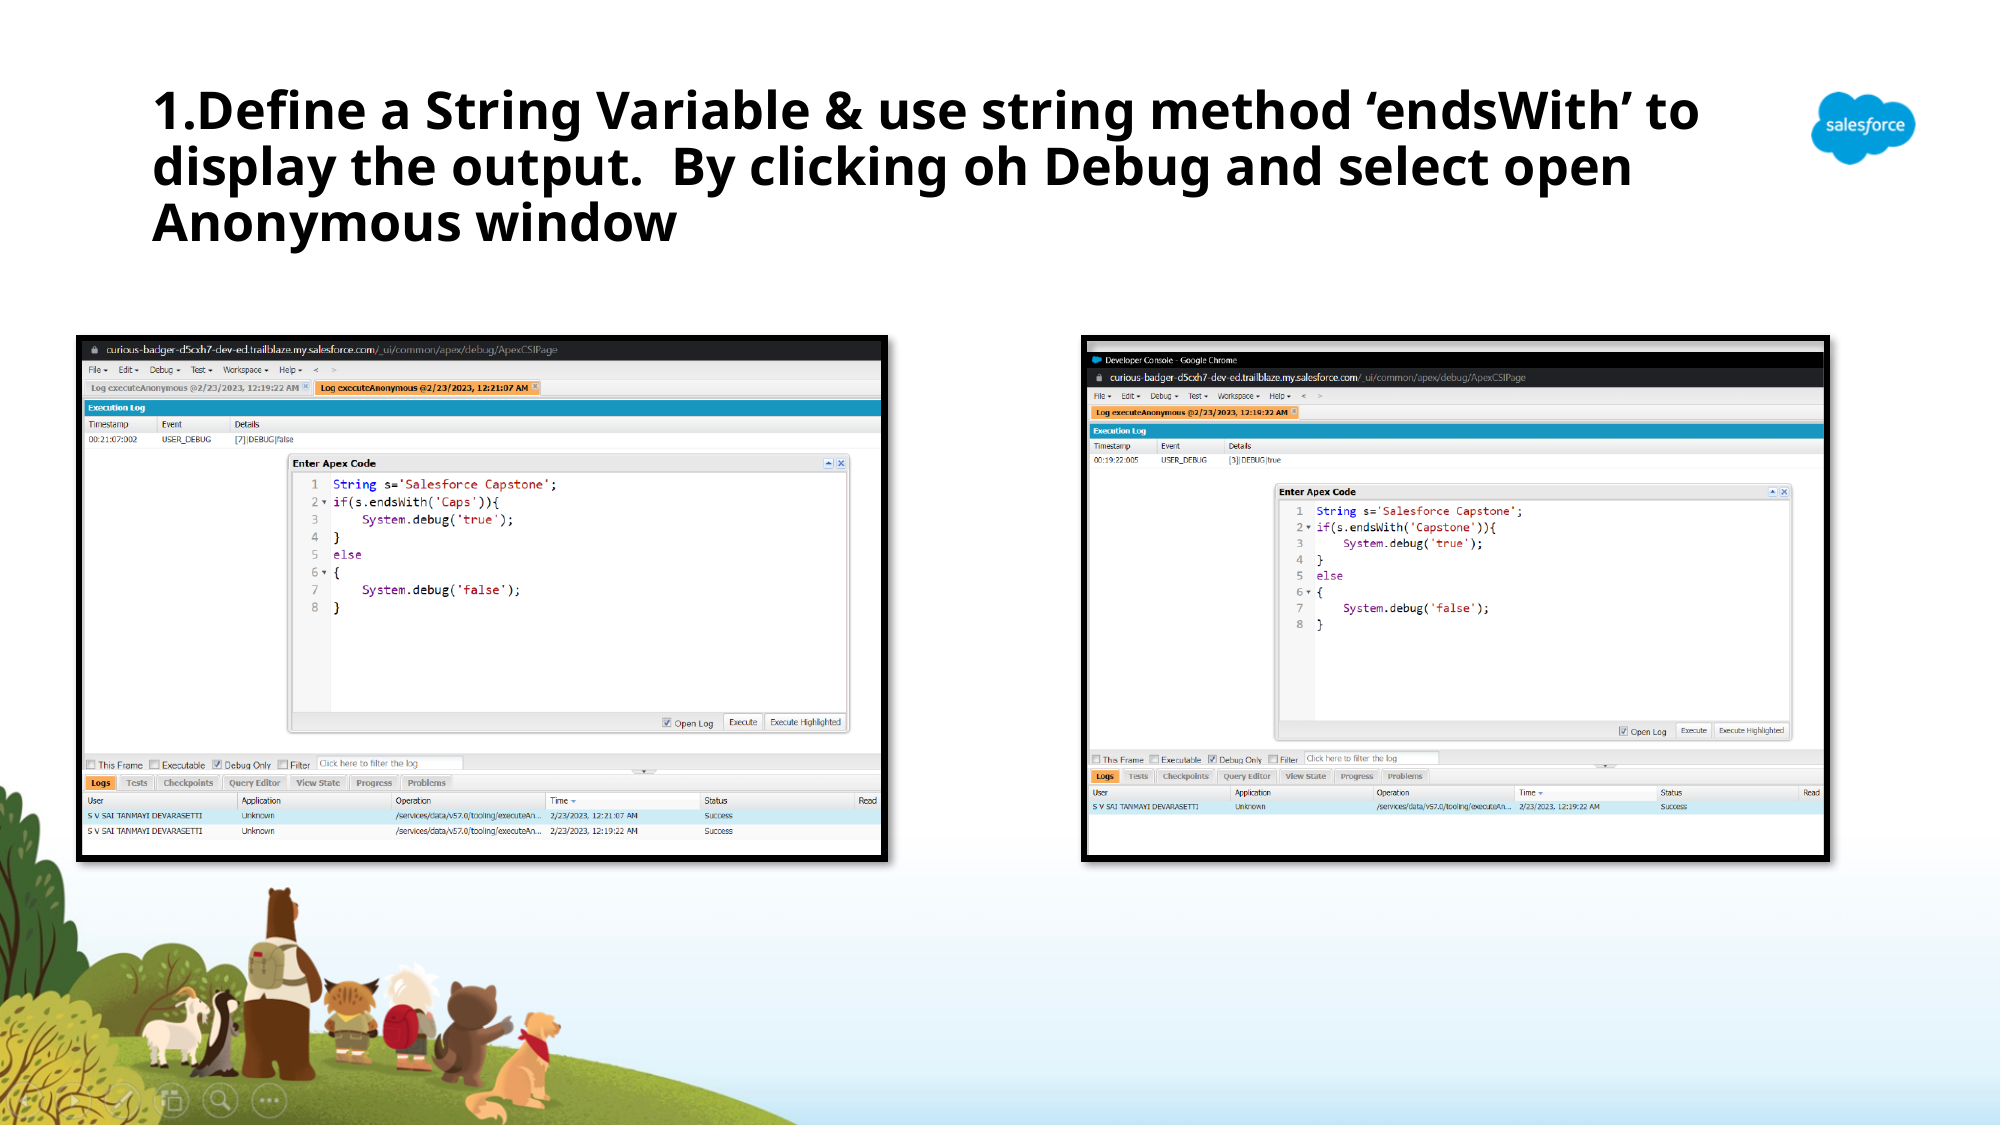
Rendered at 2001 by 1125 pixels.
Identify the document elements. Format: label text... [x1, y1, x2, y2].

picture [0, 0, 2001, 1125]
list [81, 341, 882, 856]
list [1087, 341, 1824, 856]
title 1.Define a String Variable & use string method ‘endsWith’ to display the output. By clicking oh Debug and select open Anonymous window [137, 59, 1863, 278]
